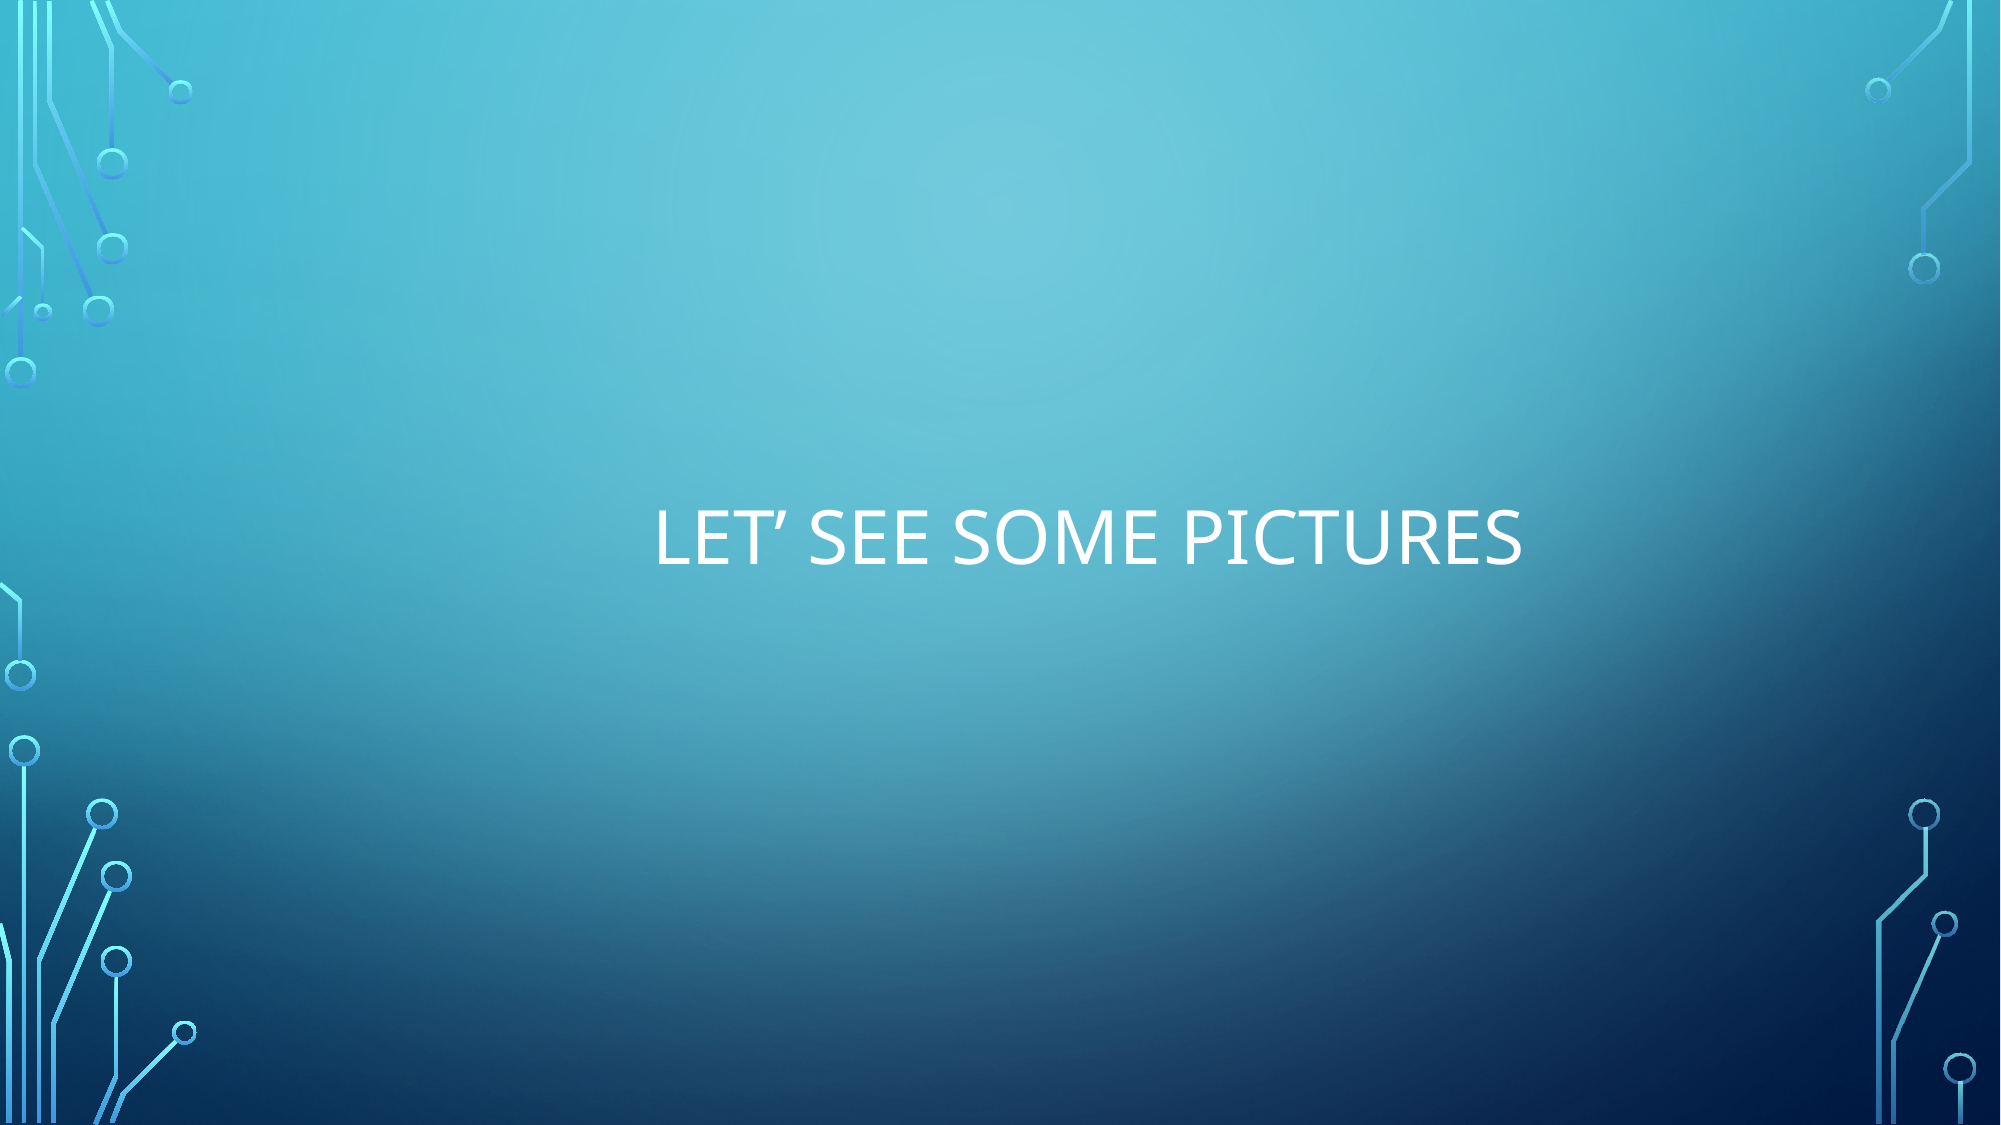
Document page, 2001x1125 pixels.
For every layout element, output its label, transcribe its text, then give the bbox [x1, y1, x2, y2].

title Let’ see some pictures [187, 101, 1813, 980]
